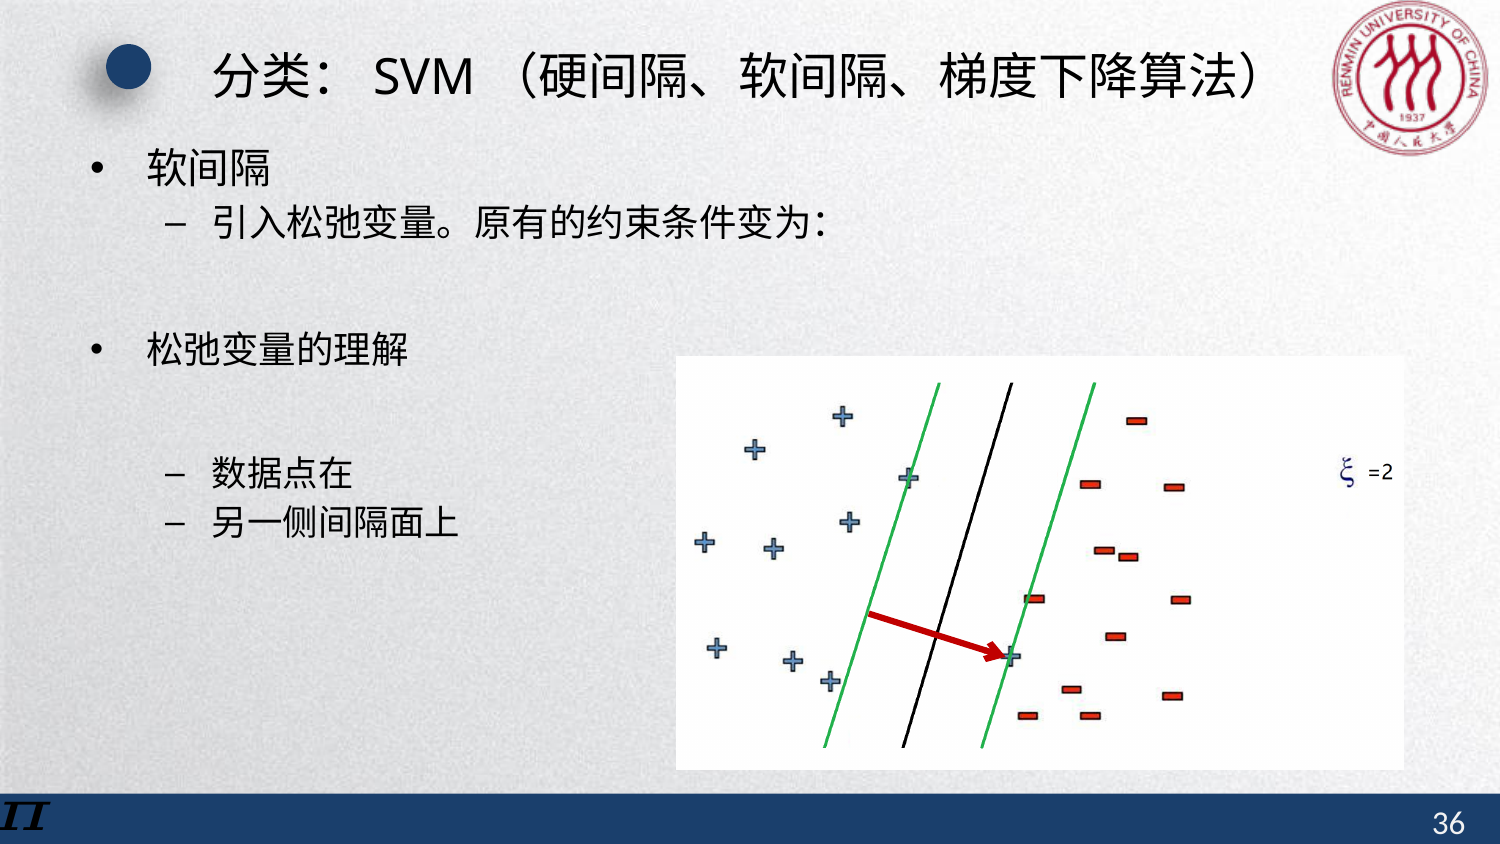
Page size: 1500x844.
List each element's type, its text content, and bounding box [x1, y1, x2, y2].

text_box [868, 613, 1006, 658]
picture [0, 0, 1500, 793]
title 分类：SVM（硬间隔、软间隔、梯度下降算法） [75, 33, 1425, 116]
